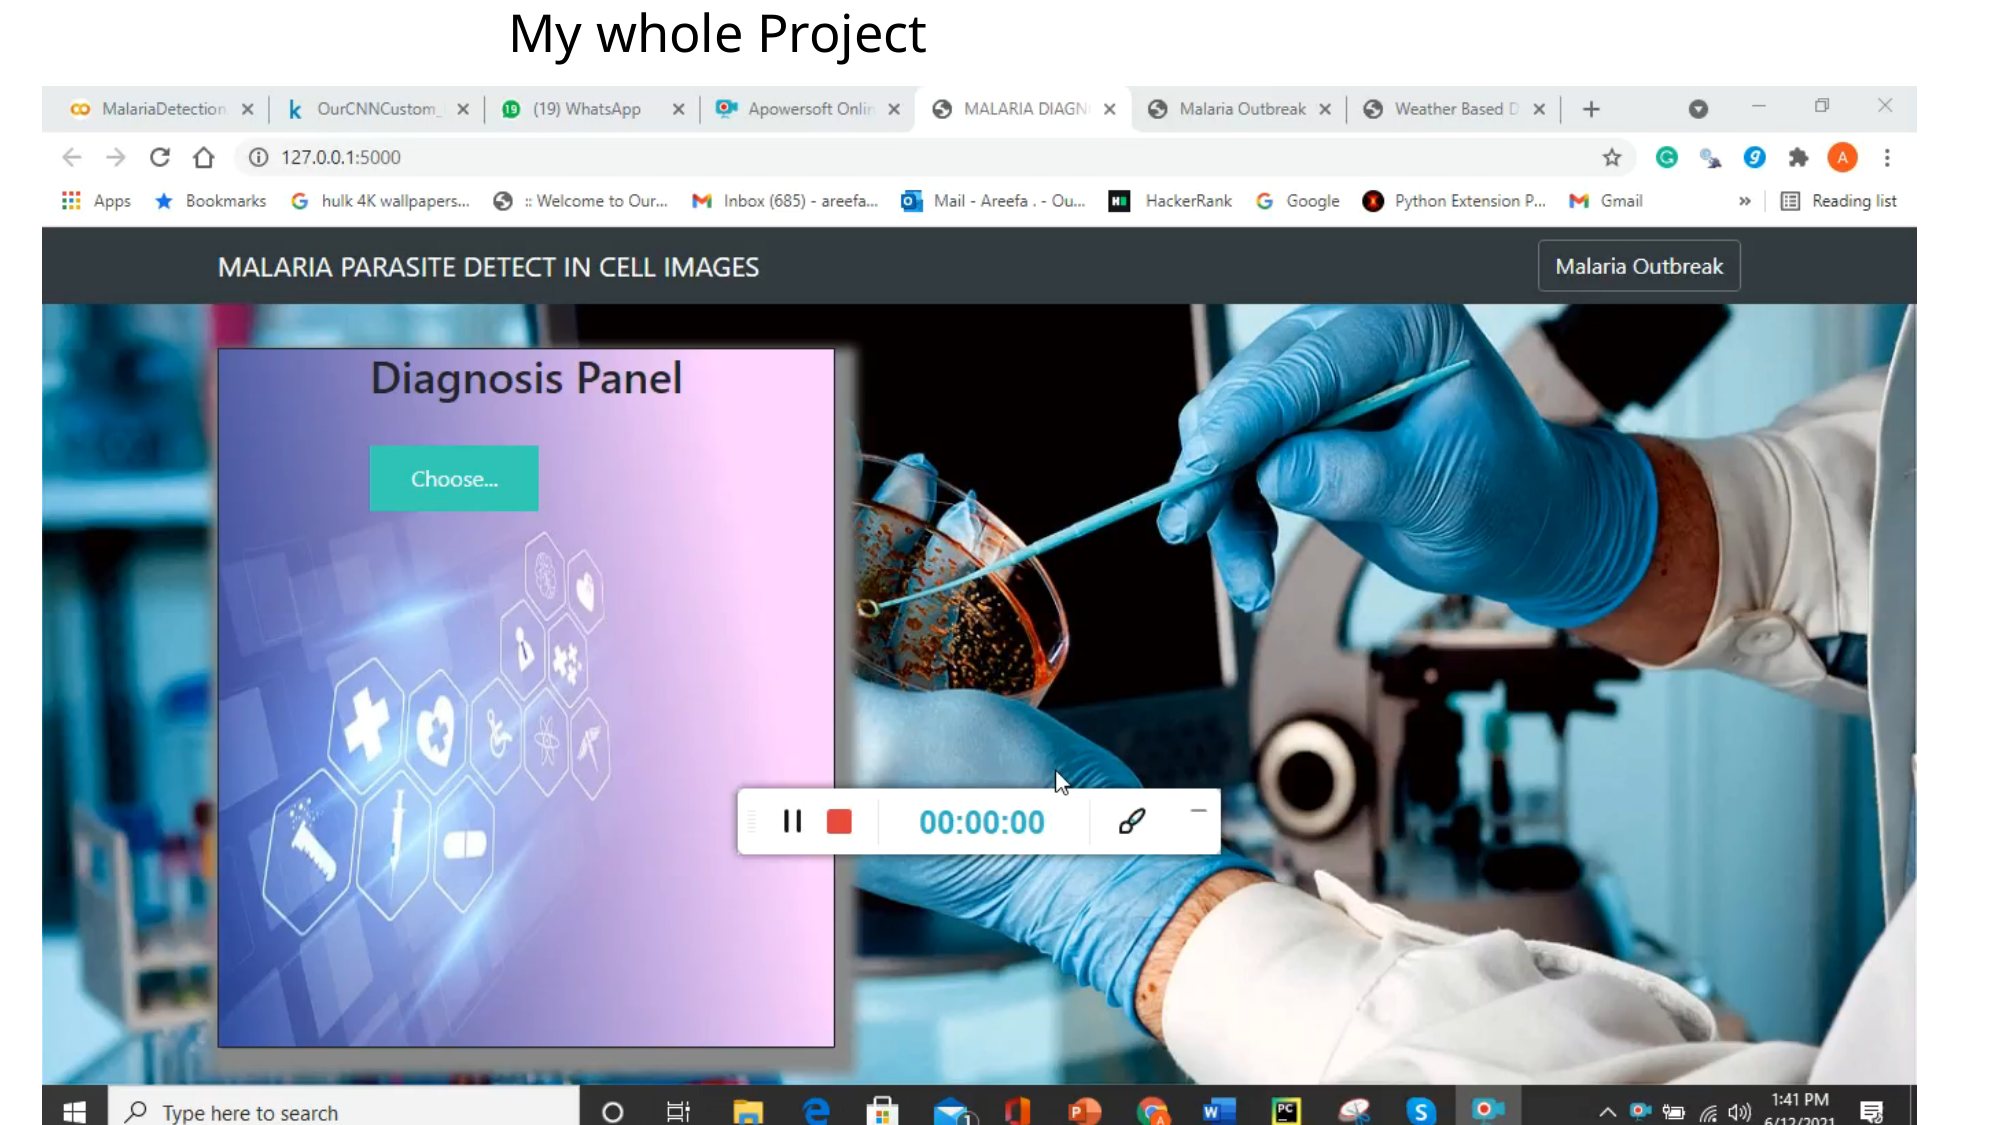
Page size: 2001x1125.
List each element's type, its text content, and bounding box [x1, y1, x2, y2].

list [41, 85, 1918, 1125]
title My whole Project [493, 0, 2000, 72]
